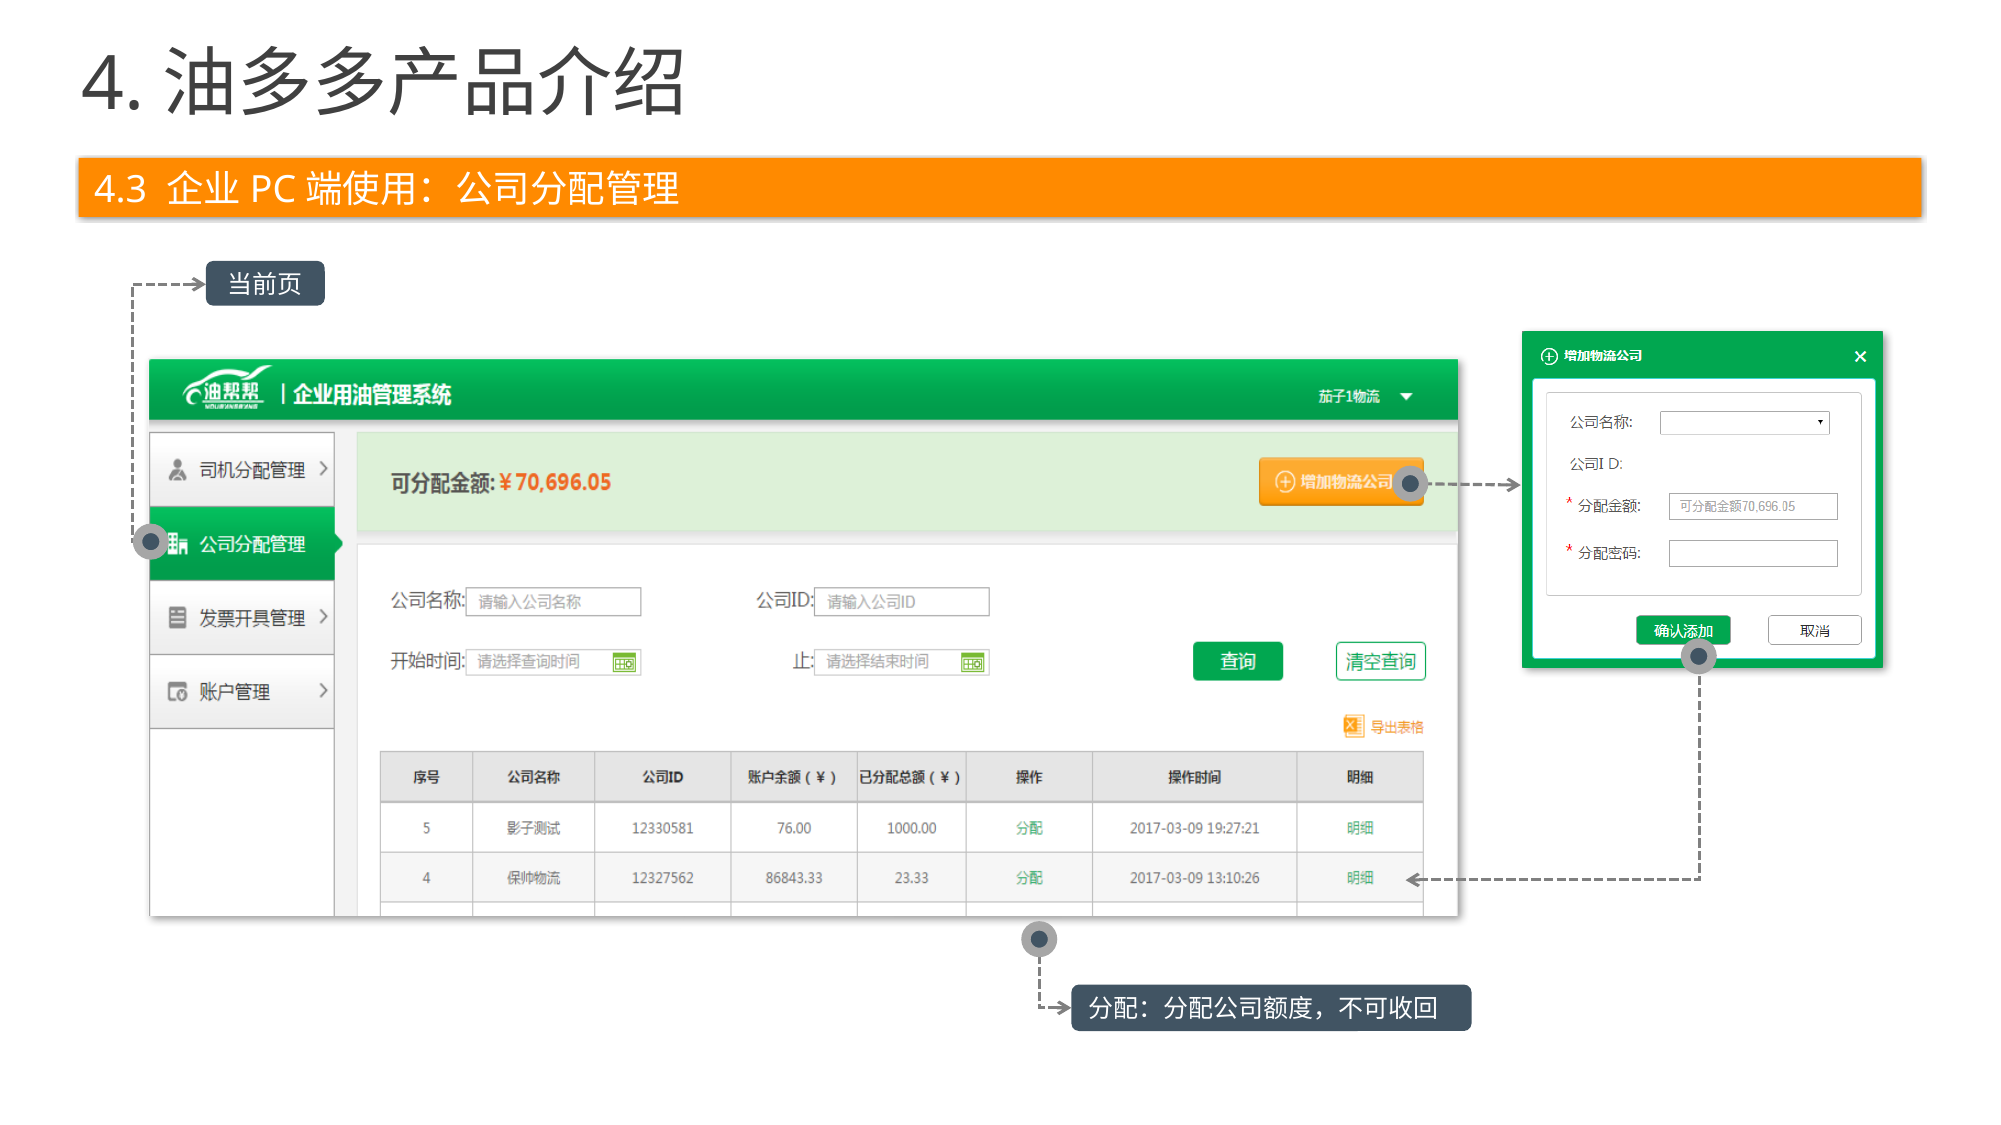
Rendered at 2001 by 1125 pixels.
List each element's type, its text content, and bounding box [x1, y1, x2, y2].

text_box 4.3 企业PC端使用：公司分配管理 [94, 164, 1849, 210]
text_box 4.油多多产品介绍 [81, 51, 1922, 124]
text_box [78, 157, 1922, 218]
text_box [1025, 925, 1472, 1032]
picture [148, 358, 1458, 942]
picture [1522, 331, 1884, 668]
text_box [1405, 642, 1713, 881]
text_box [1396, 470, 1521, 497]
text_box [137, 260, 325, 555]
